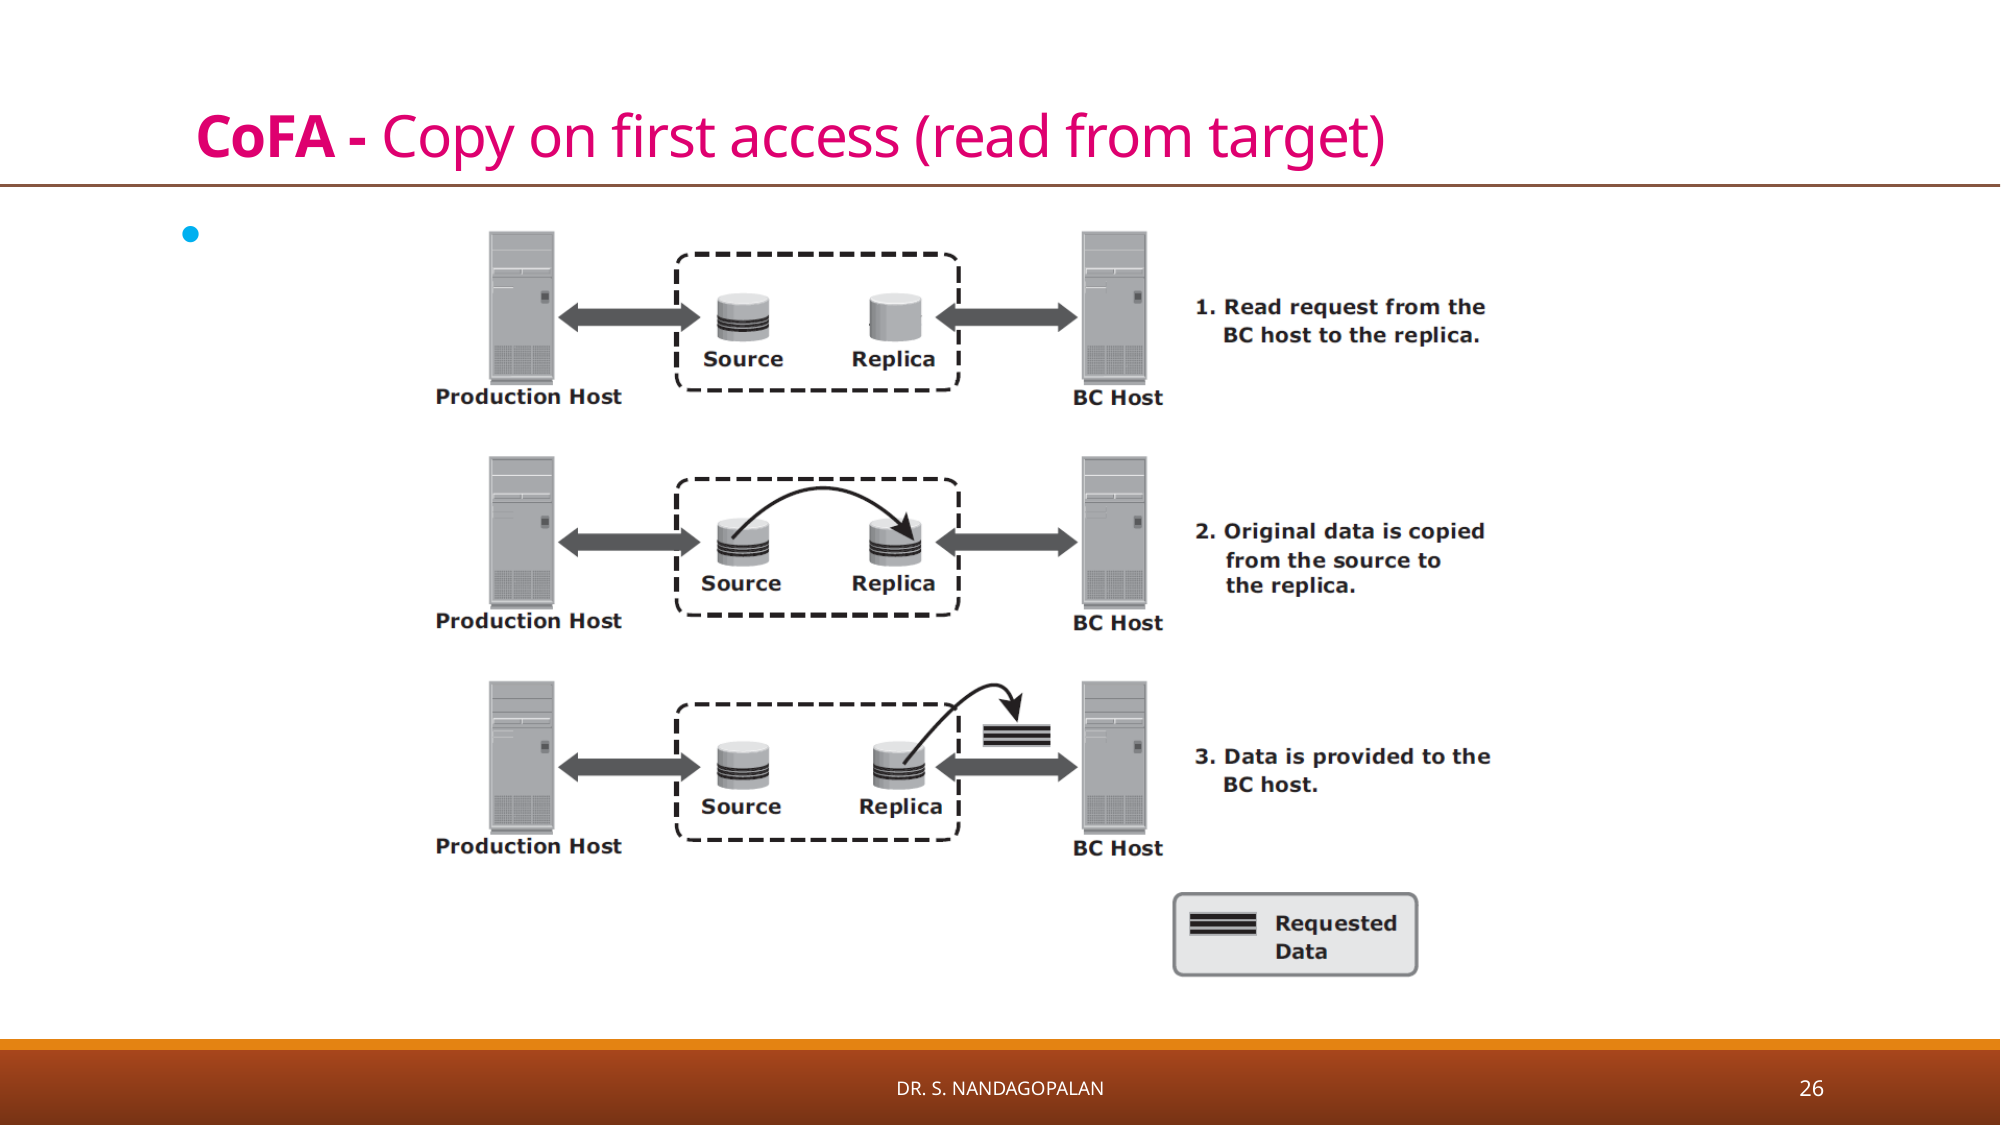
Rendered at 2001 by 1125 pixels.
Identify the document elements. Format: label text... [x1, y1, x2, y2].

list [180, 196, 1729, 1026]
footer Dr. S. Nandagopalan [604, 1059, 1396, 1120]
picture [409, 210, 1499, 987]
title CoFA - Copy on first access (read from target) [180, 47, 1691, 178]
slide_number 26 [1624, 1059, 1840, 1120]
